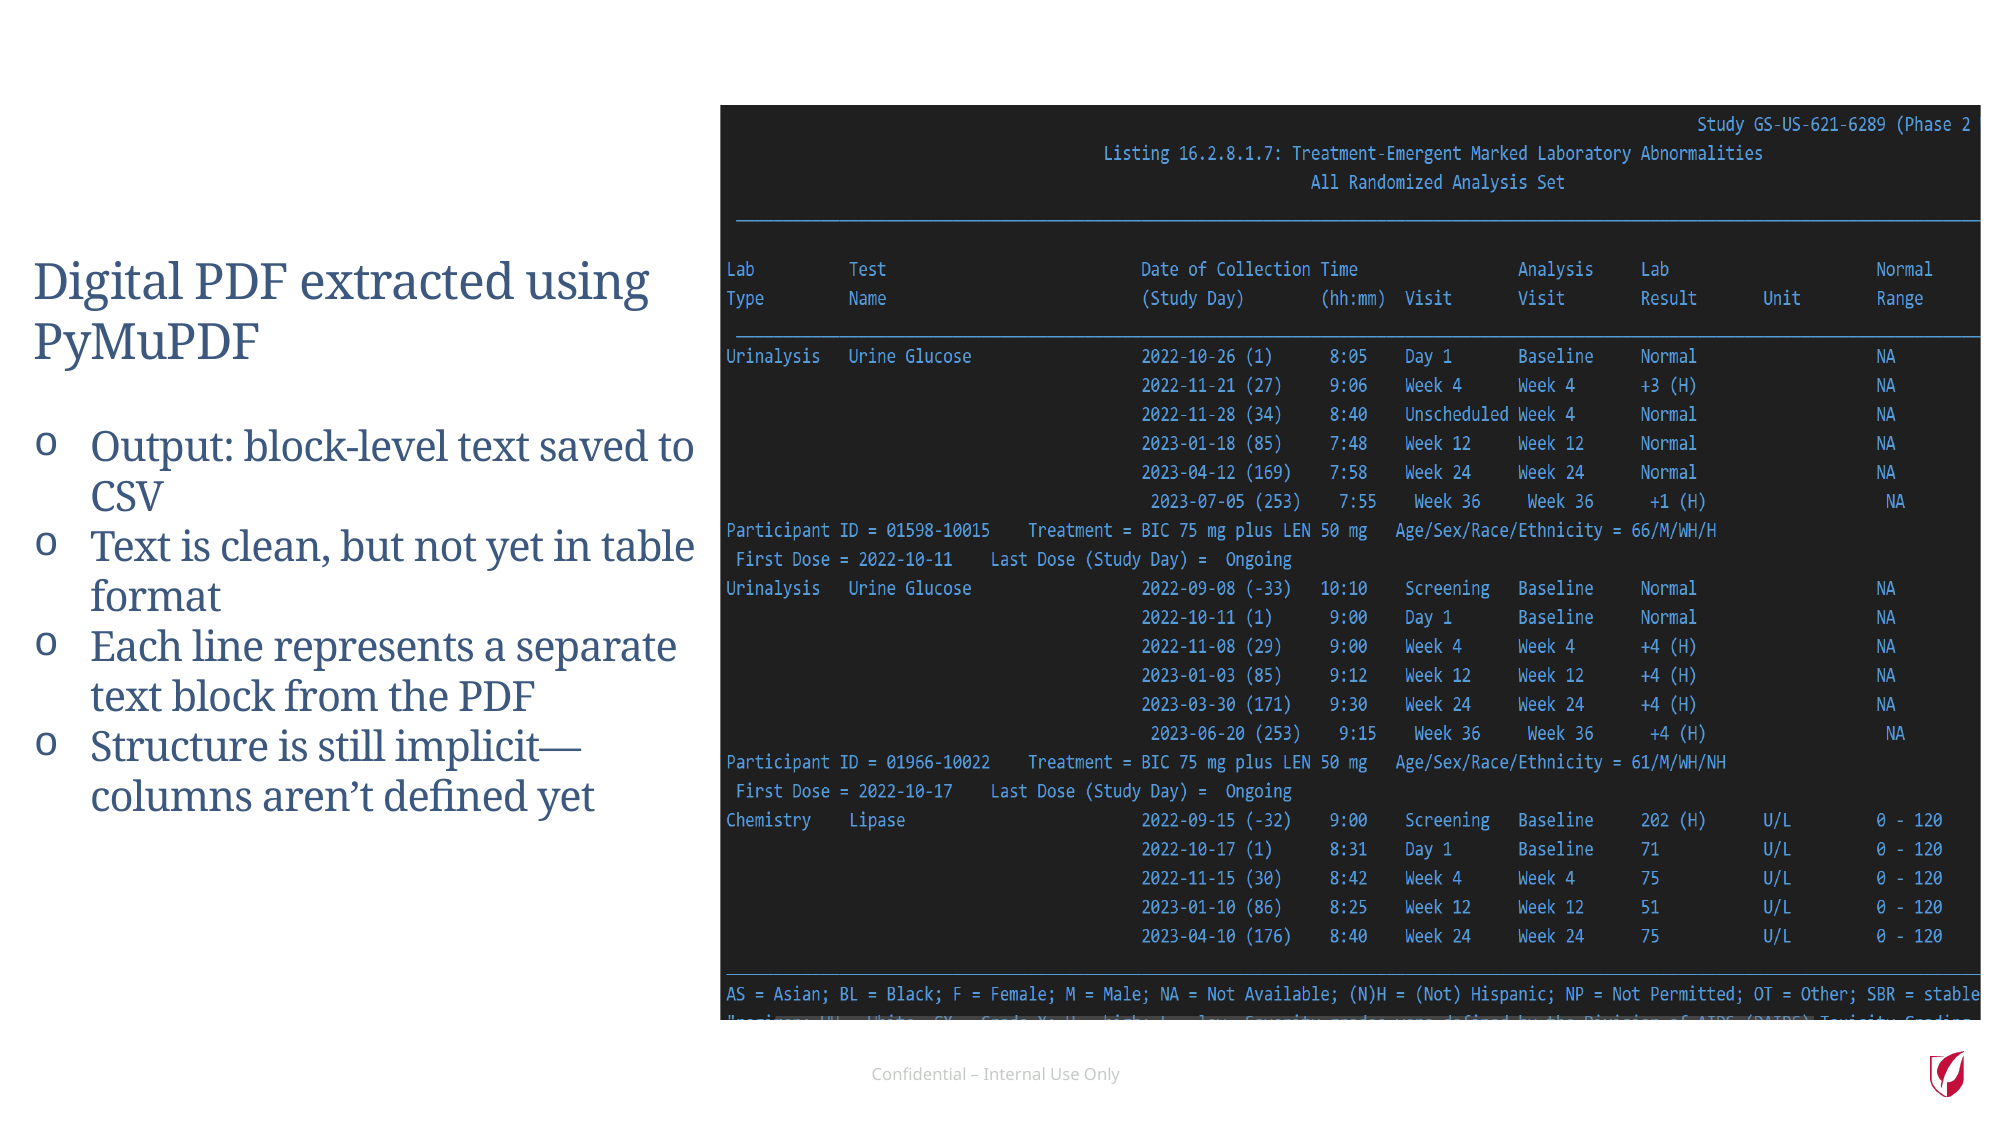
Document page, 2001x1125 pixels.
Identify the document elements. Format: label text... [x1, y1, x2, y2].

picture [720, 105, 1981, 1020]
text_box Digital PDF extracted using PyMuPDF Output: block-level text saved to CSV Text is clean, but not yet in table format Each line represents a separate text block from the PDF Structure is still implicit—columns aren’t defined yet [19, 241, 734, 1111]
